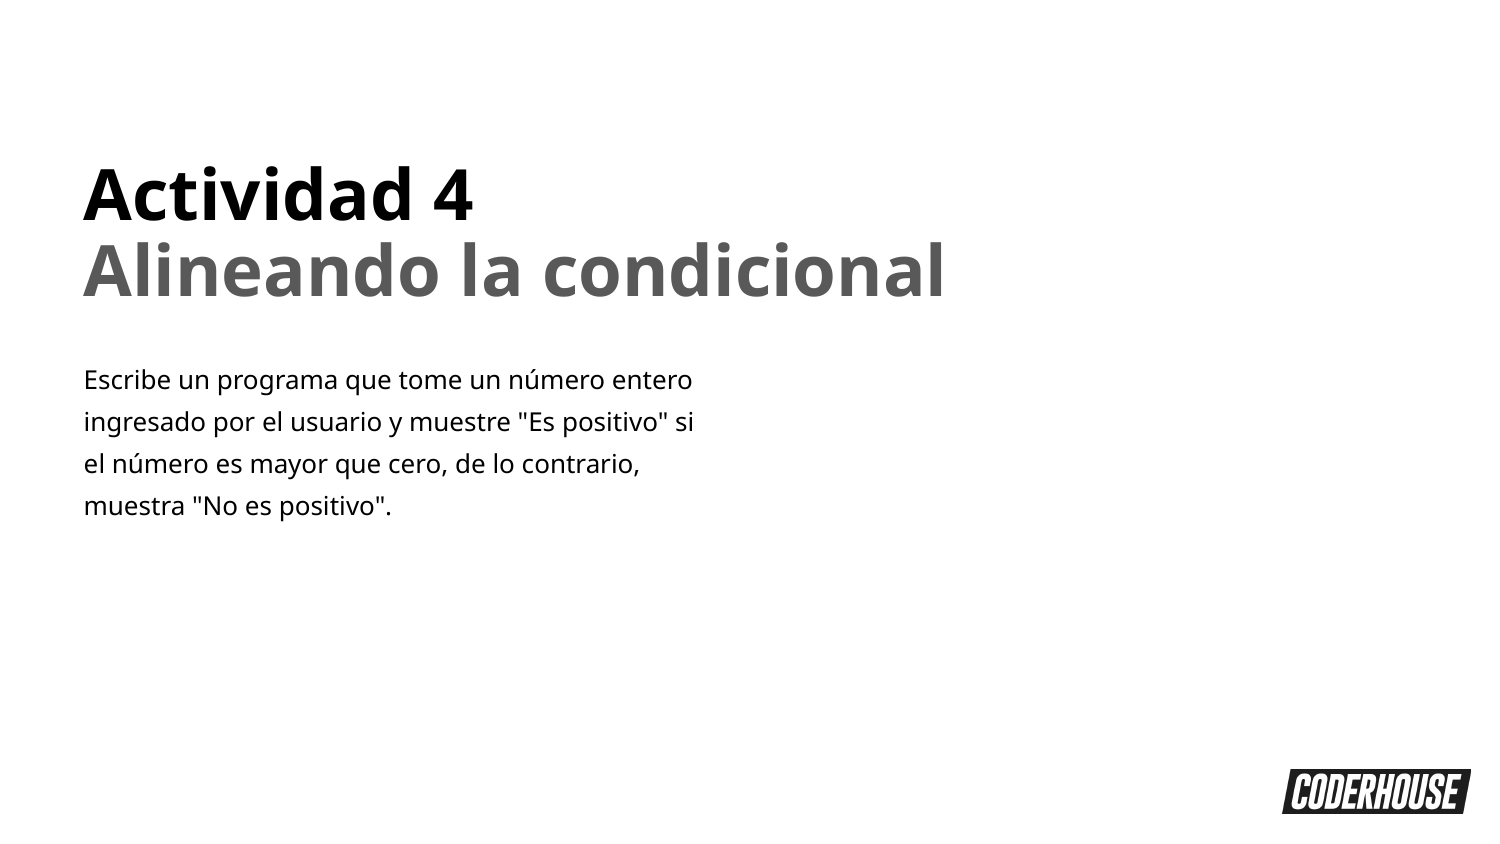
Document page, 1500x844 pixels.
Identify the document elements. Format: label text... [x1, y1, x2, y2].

picture [1281, 769, 1471, 814]
text_box Actividad 4 Alineando la condicional [68, 144, 1011, 327]
text_box Escribe un programa que tome un número entero ingresado por el usuario y muestre "Es positivo" si el número es mayor que cero, de lo contrario, muestra "No es positivo". [68, 337, 732, 570]
